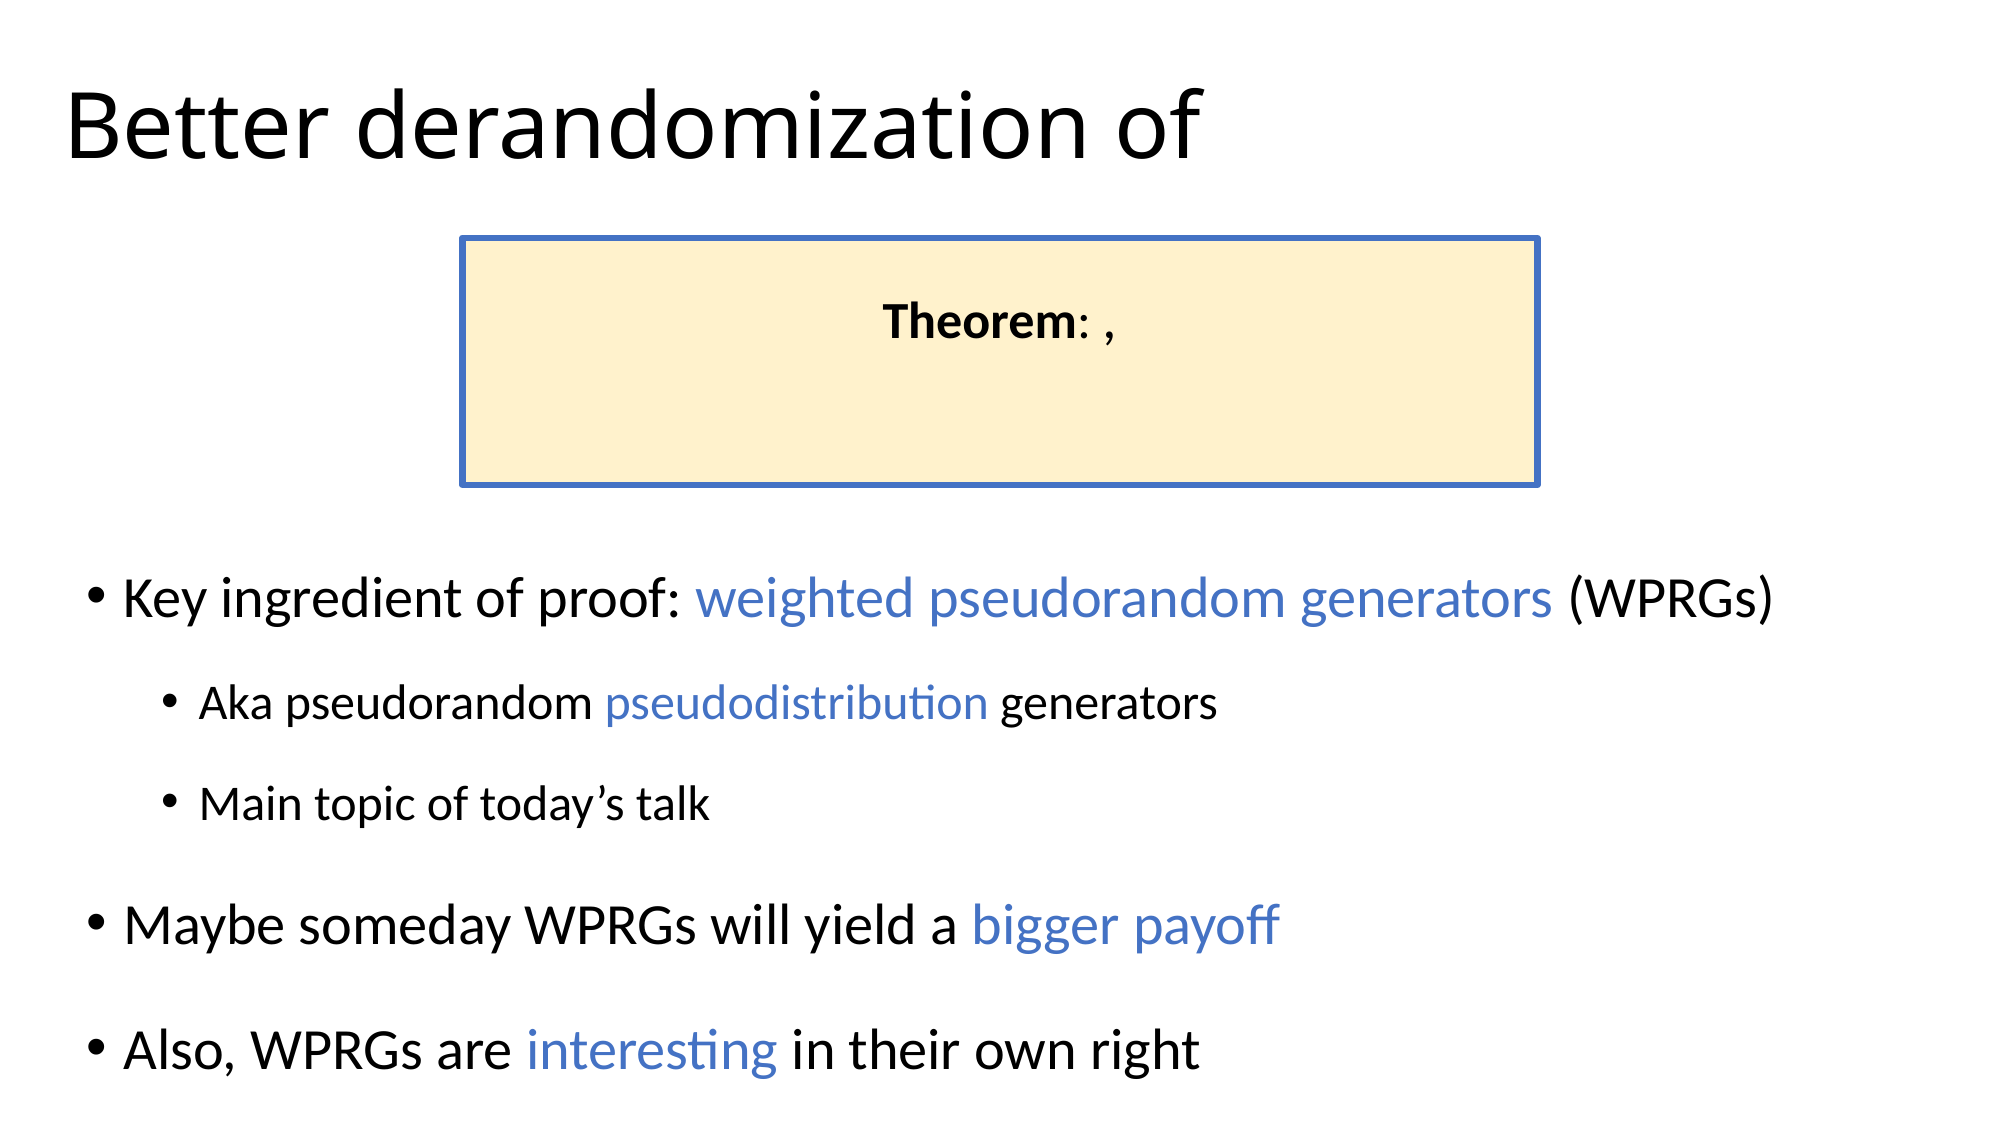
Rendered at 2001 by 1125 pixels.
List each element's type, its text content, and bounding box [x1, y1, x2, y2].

list Key ingredient of proof: weighted pseudorandom generators (WPRGs) Aka pseudorandom pseudodistribution generators Main topic of today’s talk Maybe someday WPRGs will yield a bigger payoff Also, WPRGs are interesting in their own right [71, 517, 1929, 1107]
